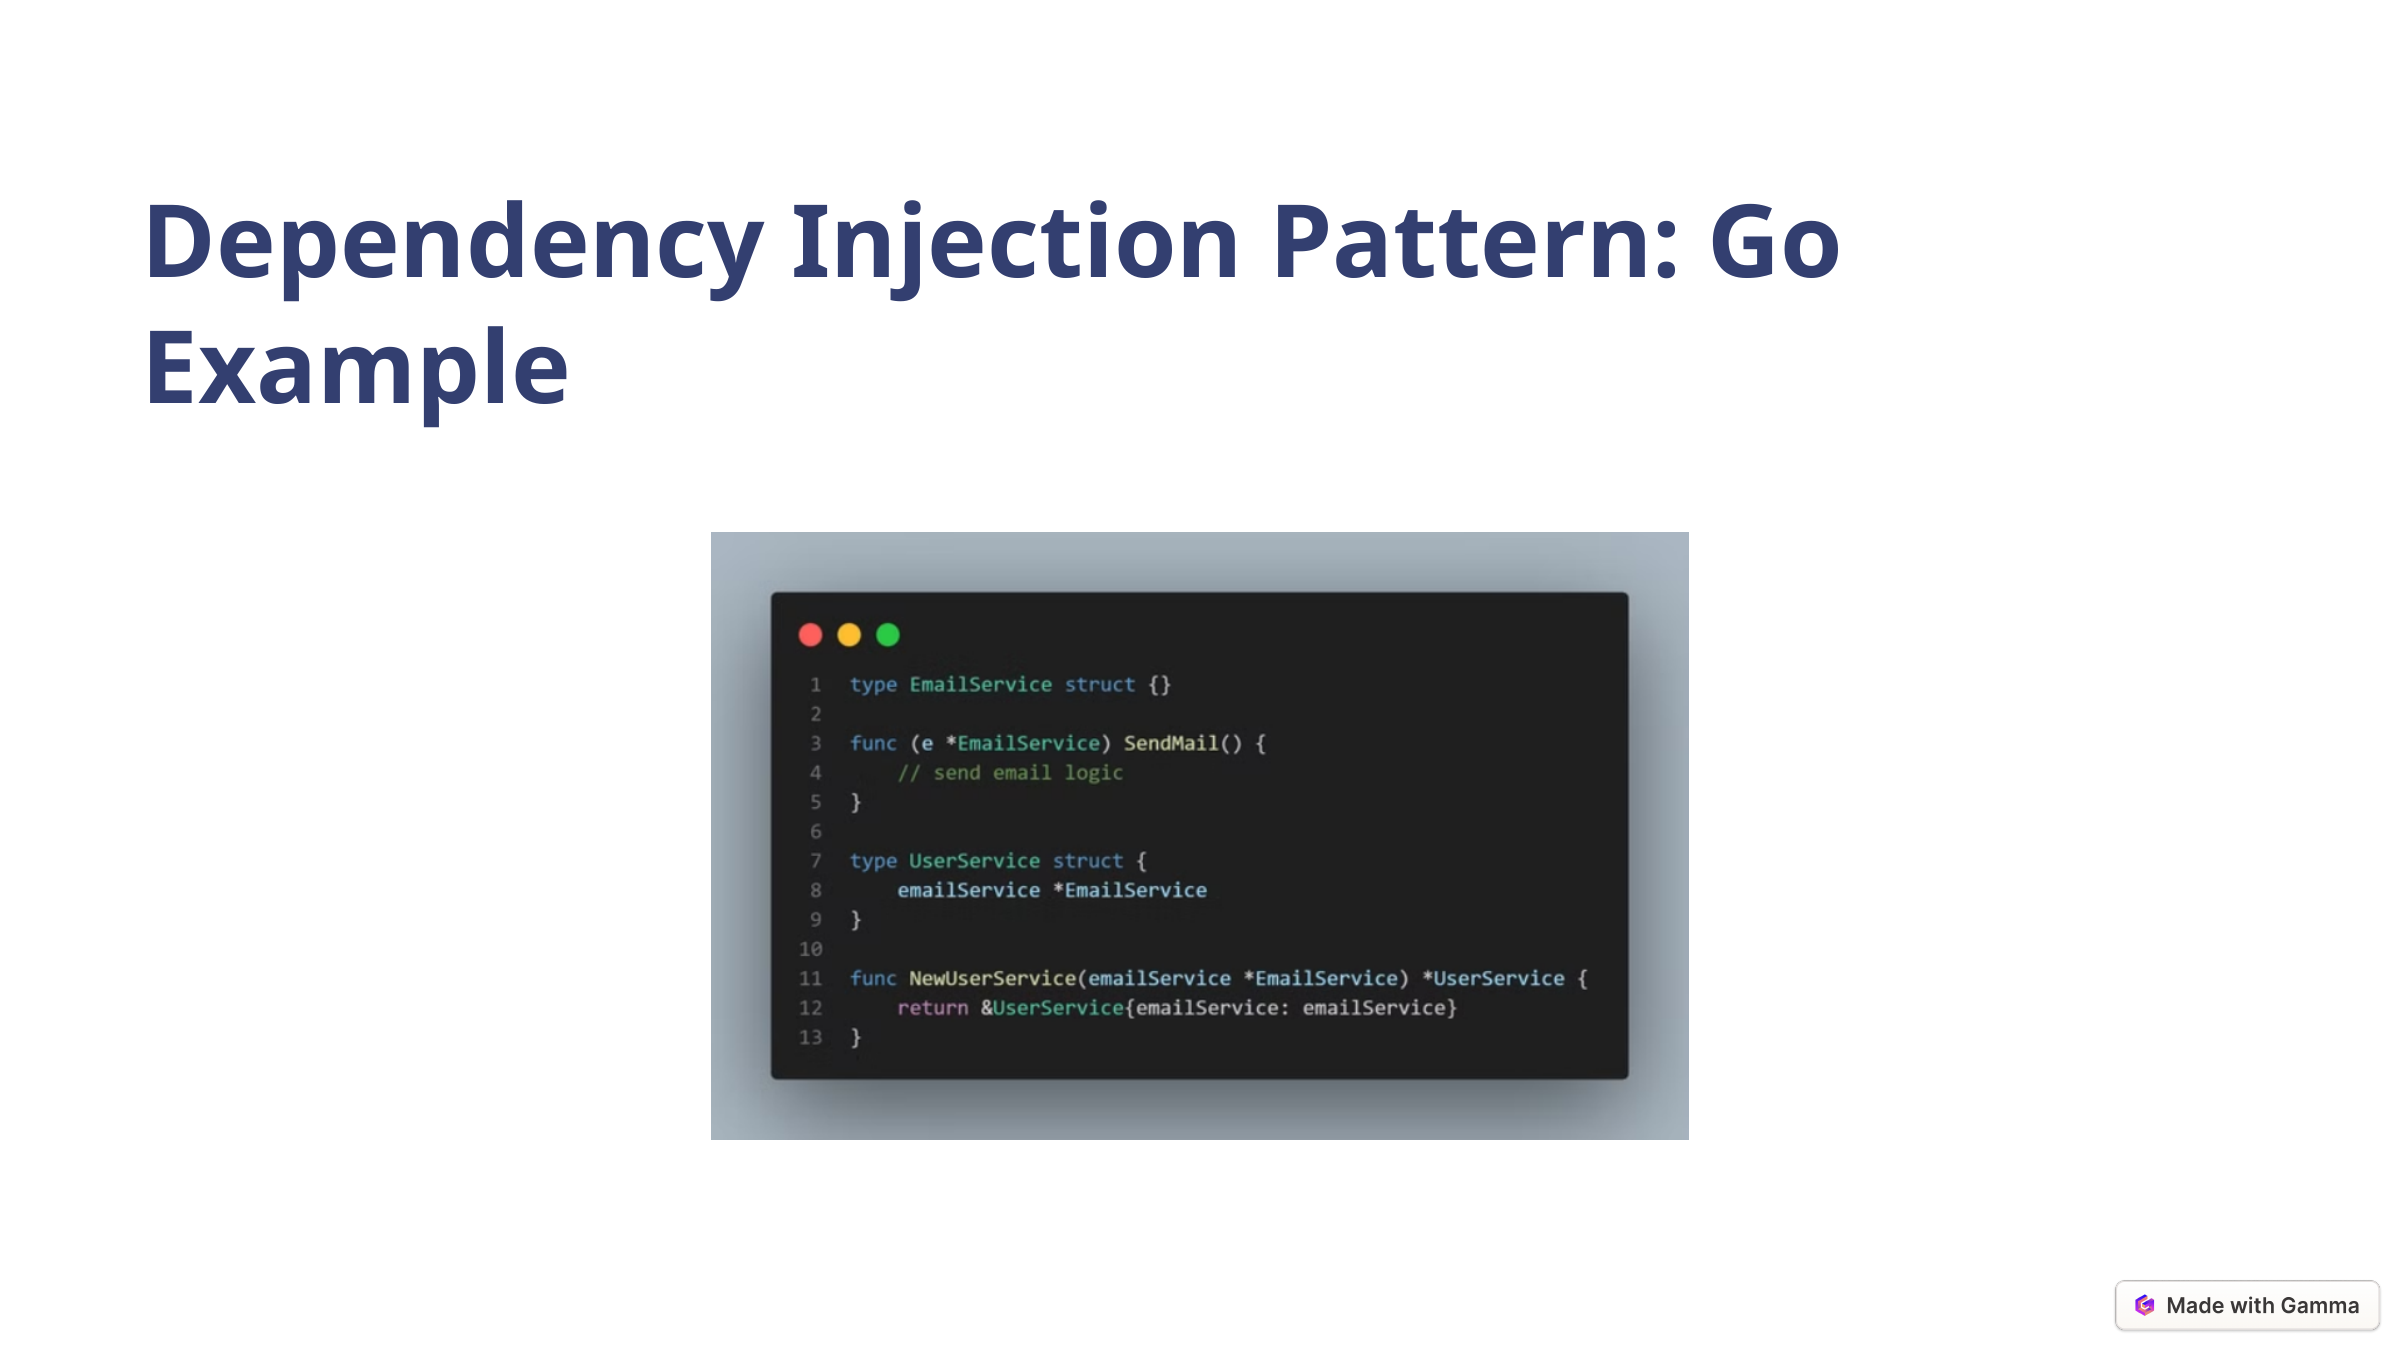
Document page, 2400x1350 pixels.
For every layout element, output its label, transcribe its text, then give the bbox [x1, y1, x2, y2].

text_box Dependency Injection Pattern: Go Example [141, 171, 2259, 426]
picture [711, 532, 1689, 1140]
picture [2106, 1271, 2389, 1339]
